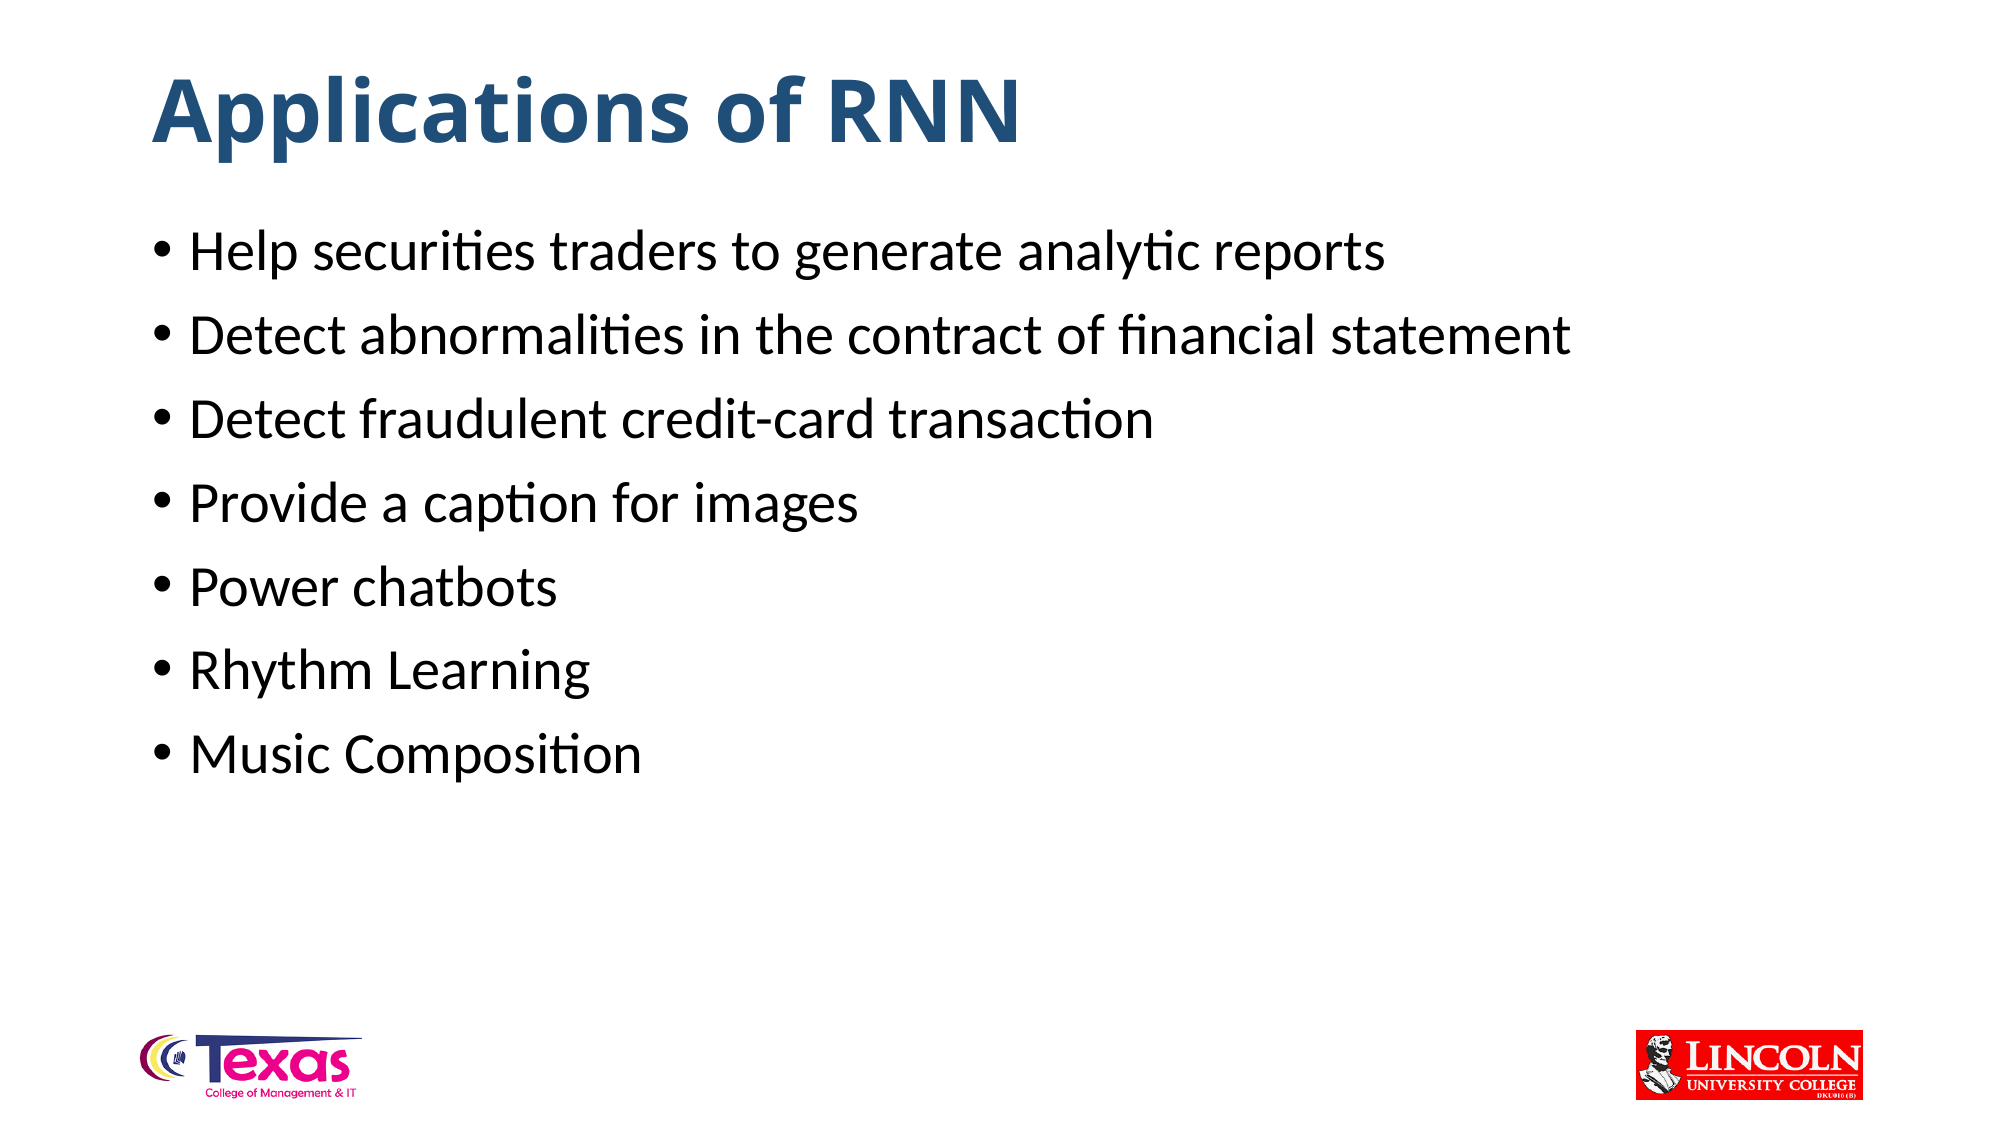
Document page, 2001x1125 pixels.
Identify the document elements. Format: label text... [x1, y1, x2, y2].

picture [137, 1030, 363, 1100]
title Applications of RNN [137, 59, 1863, 170]
list Help securities traders to generate analytic reports Detect abnormalities in the contract of financial statement Detect fraudulent credit-card transaction Provide a caption for images Power chatbots Rhythm Learning Music Composition [137, 213, 1863, 1014]
picture [1636, 1030, 1863, 1100]
